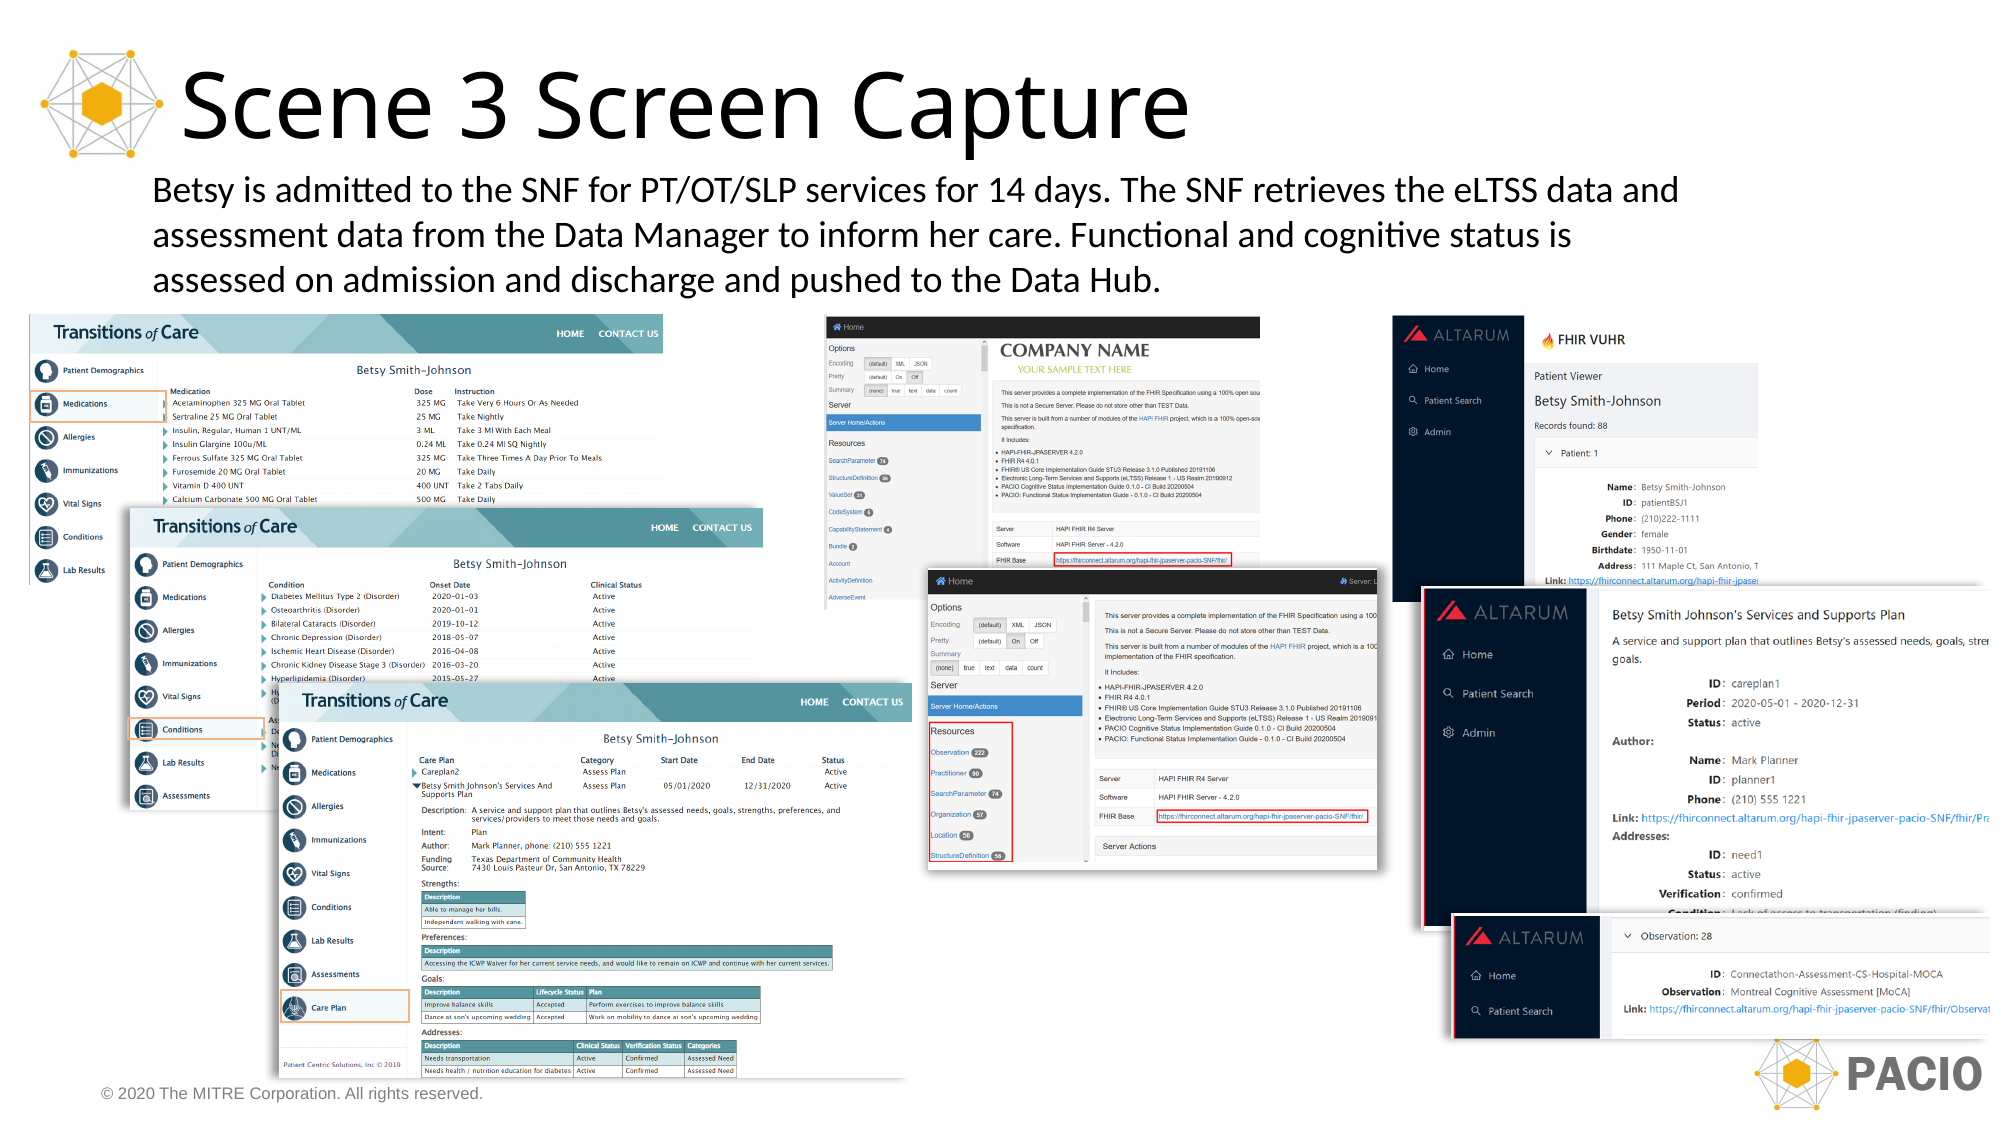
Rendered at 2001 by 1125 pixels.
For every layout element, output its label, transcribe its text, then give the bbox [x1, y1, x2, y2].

picture [1391, 314, 1990, 1124]
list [29, 314, 663, 585]
picture [130, 508, 912, 1078]
picture [824, 314, 1377, 870]
title Scene 3 Screen Capture [165, 0, 1891, 218]
text_box Betsy is admitted to the SNF for PT/OT/SLP services for 14 days. The SNF retrieves the eLTSS data and assessment data from the Data Manager to inform her care. Functional and cognitive status is assessed on admission and discharge and pushed to the Data Hub. [137, 157, 1722, 308]
picture [27, 39, 165, 170]
